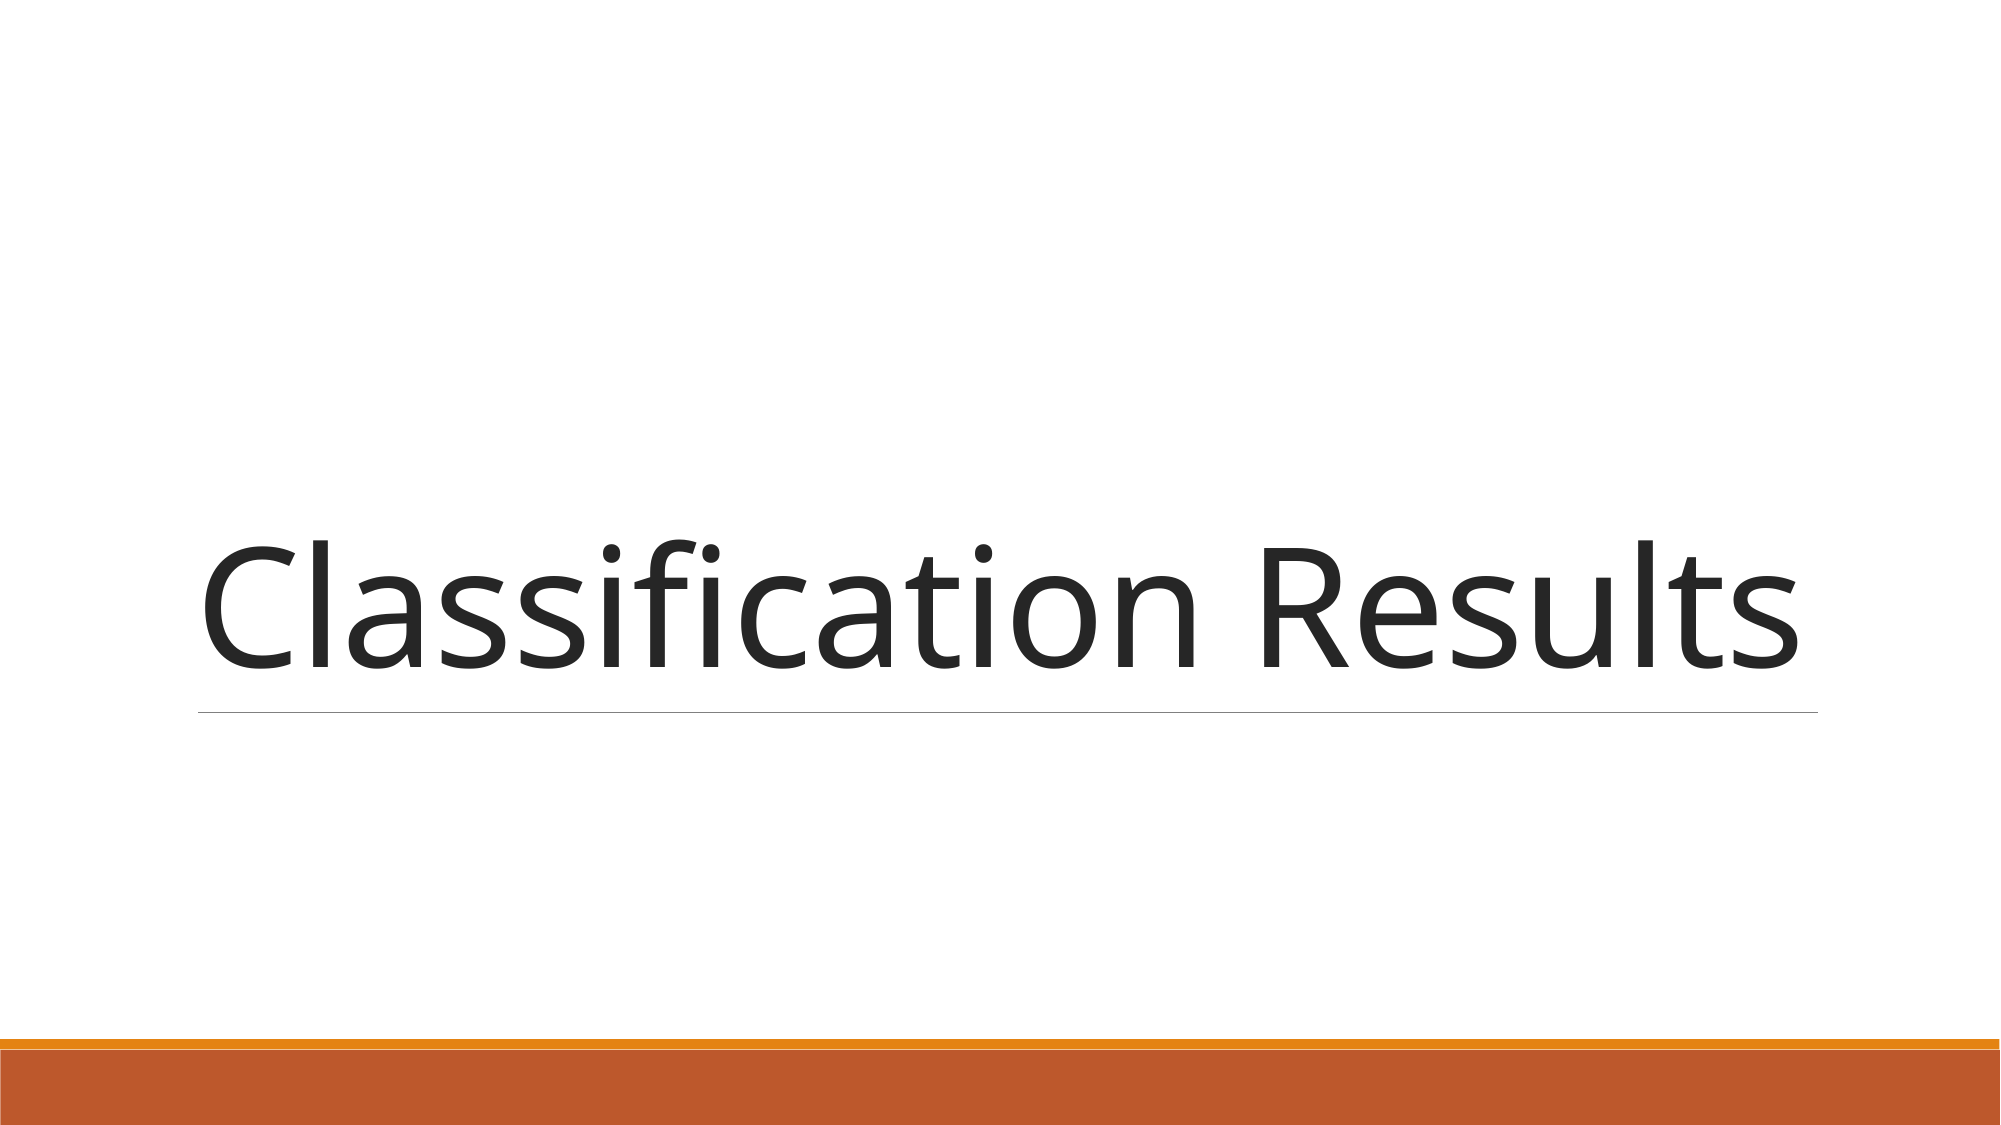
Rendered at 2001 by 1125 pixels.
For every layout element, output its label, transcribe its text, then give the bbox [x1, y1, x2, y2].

title Classification Results [180, 124, 1830, 710]
